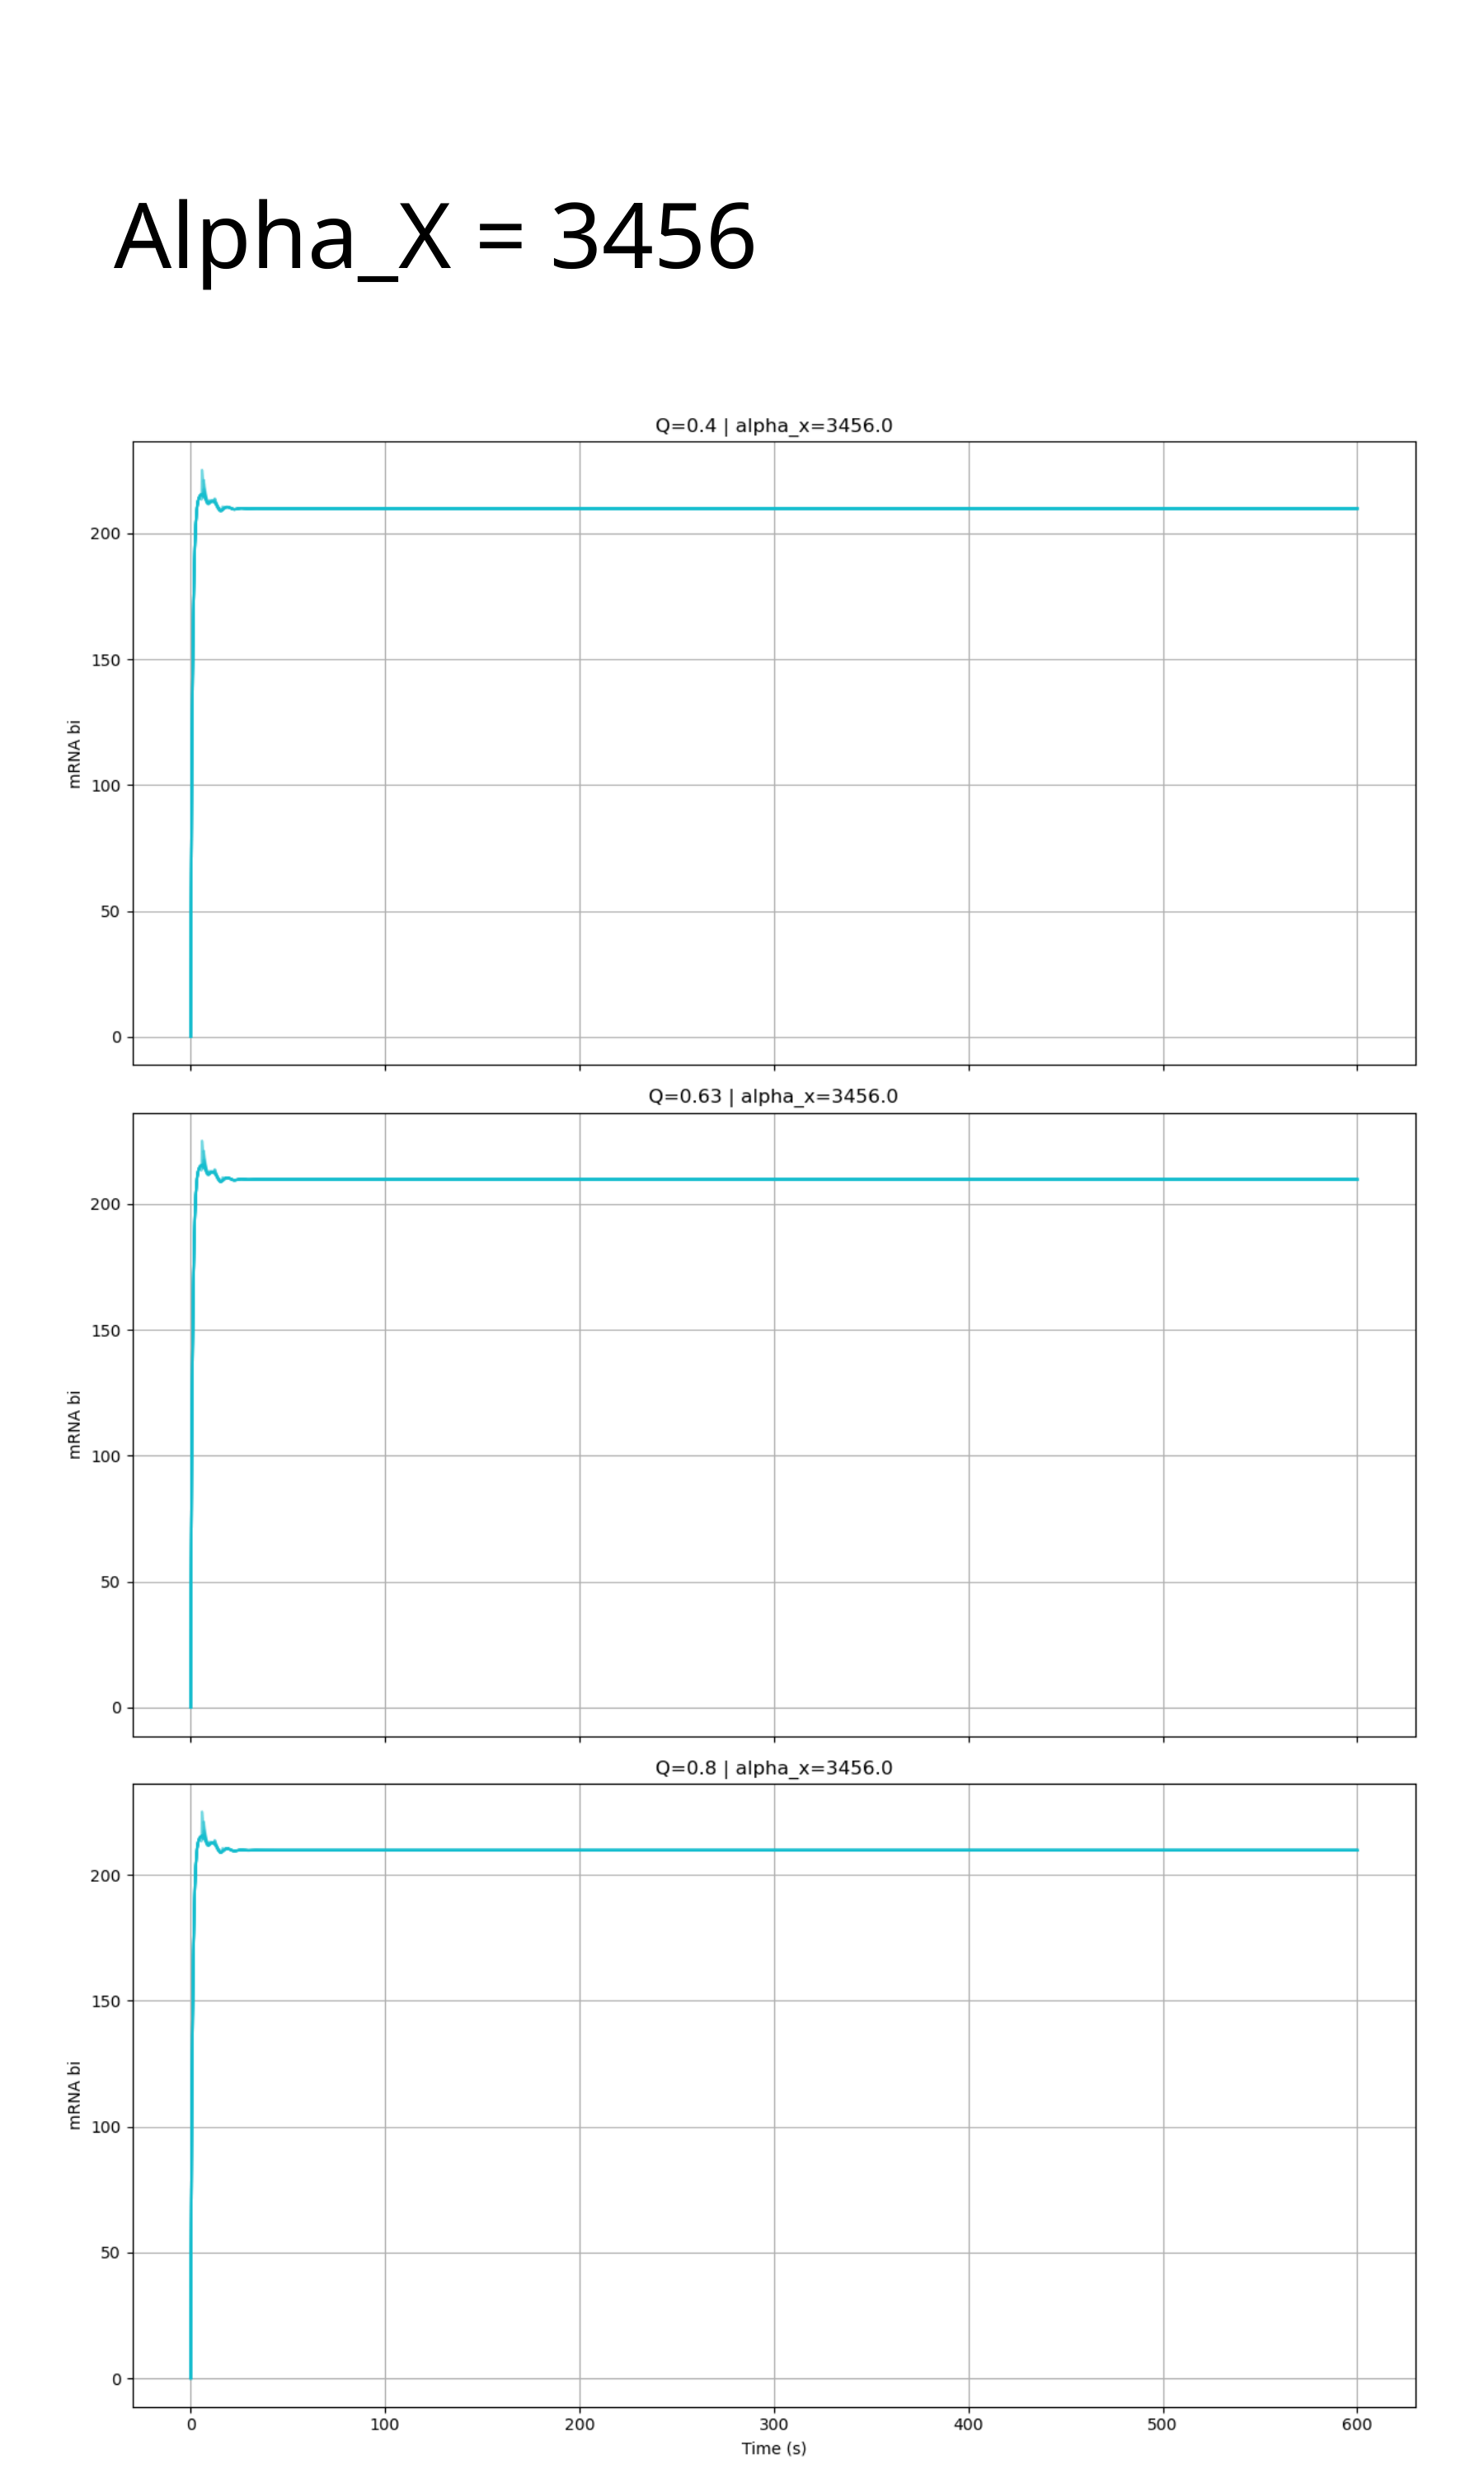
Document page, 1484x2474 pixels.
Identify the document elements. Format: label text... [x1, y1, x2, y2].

picture [50, 400, 1434, 2474]
title Alpha_X = 3456 [101, 0, 1383, 400]
